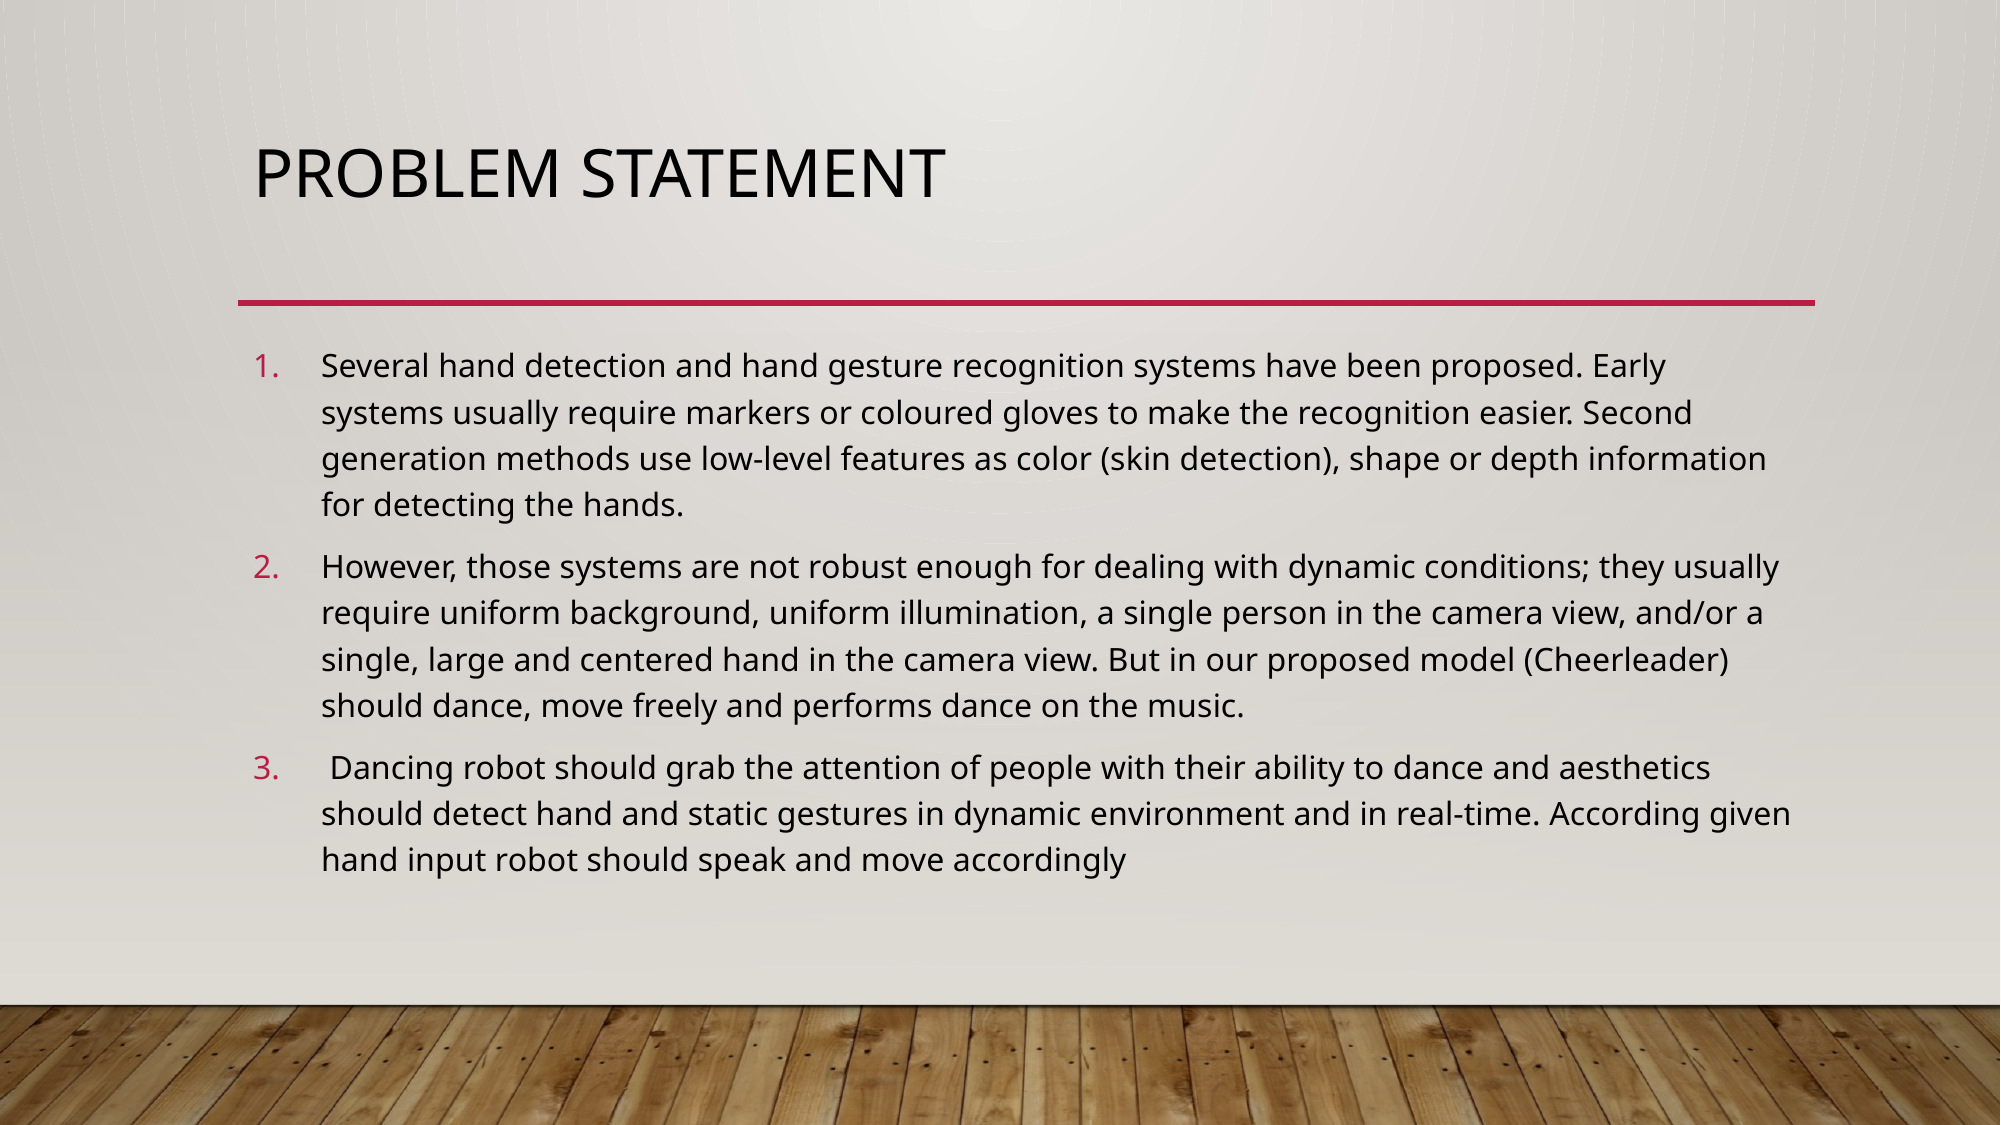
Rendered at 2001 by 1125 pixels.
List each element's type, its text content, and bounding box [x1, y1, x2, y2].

list Several hand detection and hand gesture recognition systems have been proposed. Early systems usually require markers or coloured gloves to make the recognition easier. Second generation methods use low-level features as color (skin detection), shape or depth information for detecting the hands. However, those systems are not robust enough for dealing with dynamic conditions; they usually require uniform background, uniform illumination, a single person in the camera view, and/or a single, large and centered hand in the camera view. But in our proposed model (Cheerleader) should dance, move freely and performs dance on the music. Dancing robot should grab the attention of people with their ability to dance and aesthetics should detect hand and static gestures in dynamic environment and in real-time. According given hand input robot should speak and move accordingly [238, 330, 1814, 897]
picture [0, 1005, 2000, 1125]
title Problem Statement [238, 131, 1814, 305]
